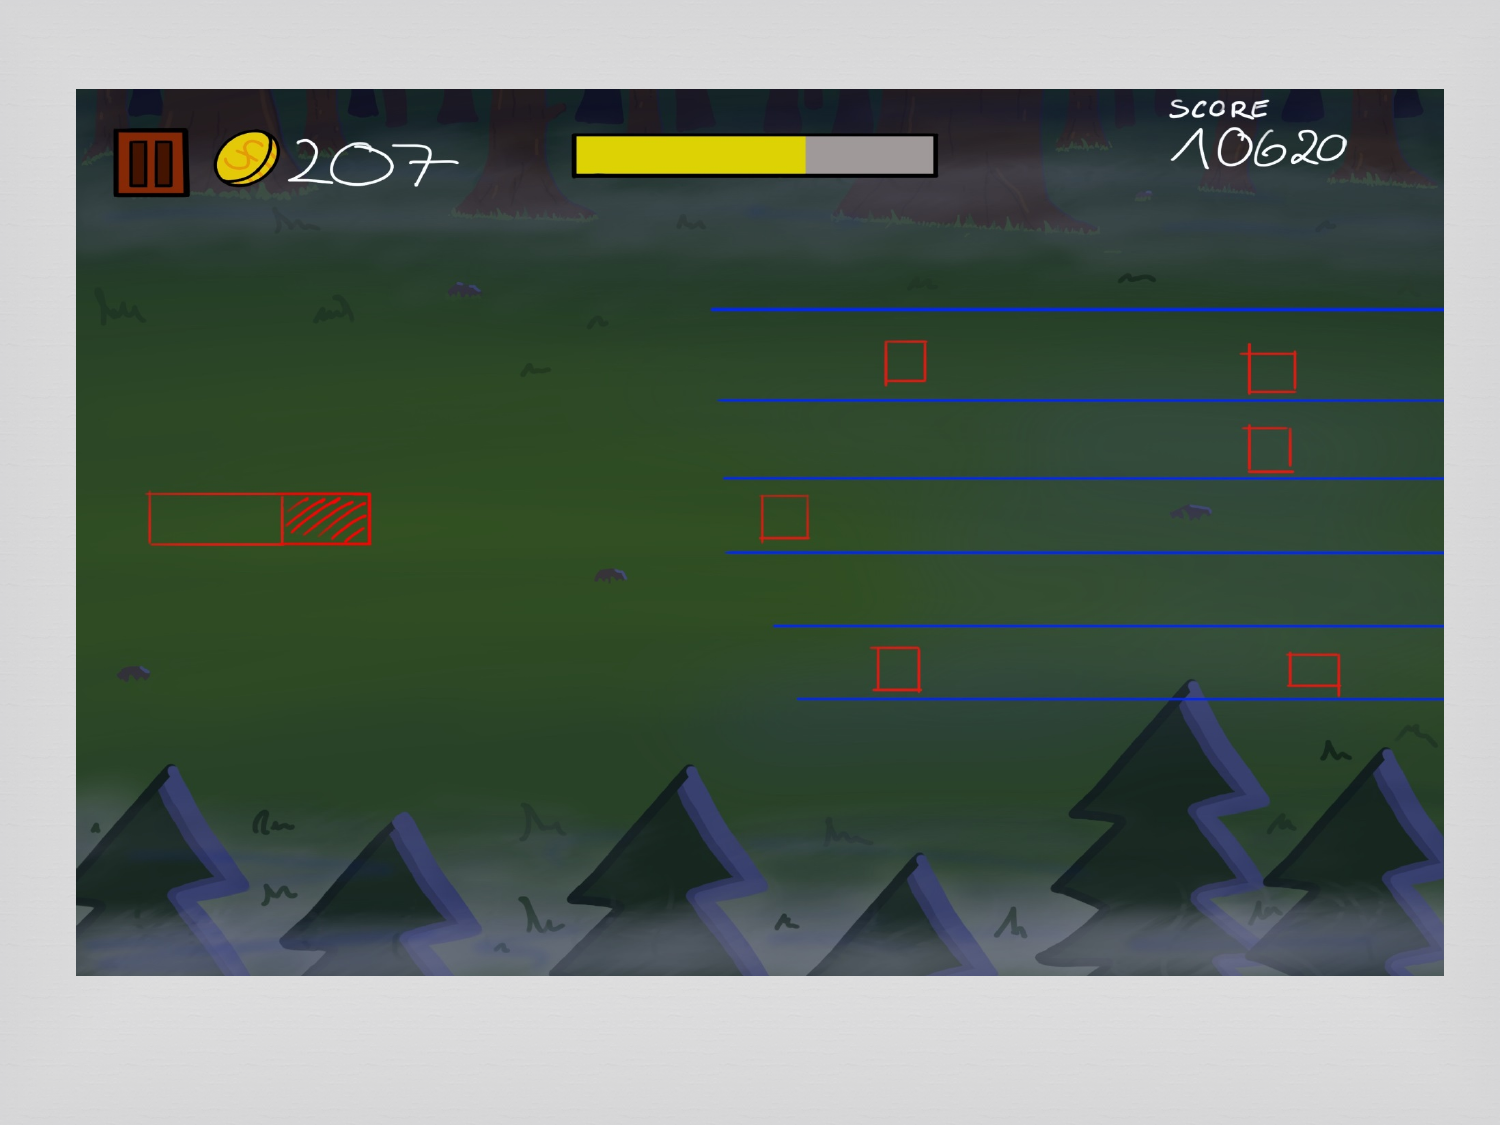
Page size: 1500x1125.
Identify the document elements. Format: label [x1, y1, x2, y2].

list [76, 89, 1445, 977]
